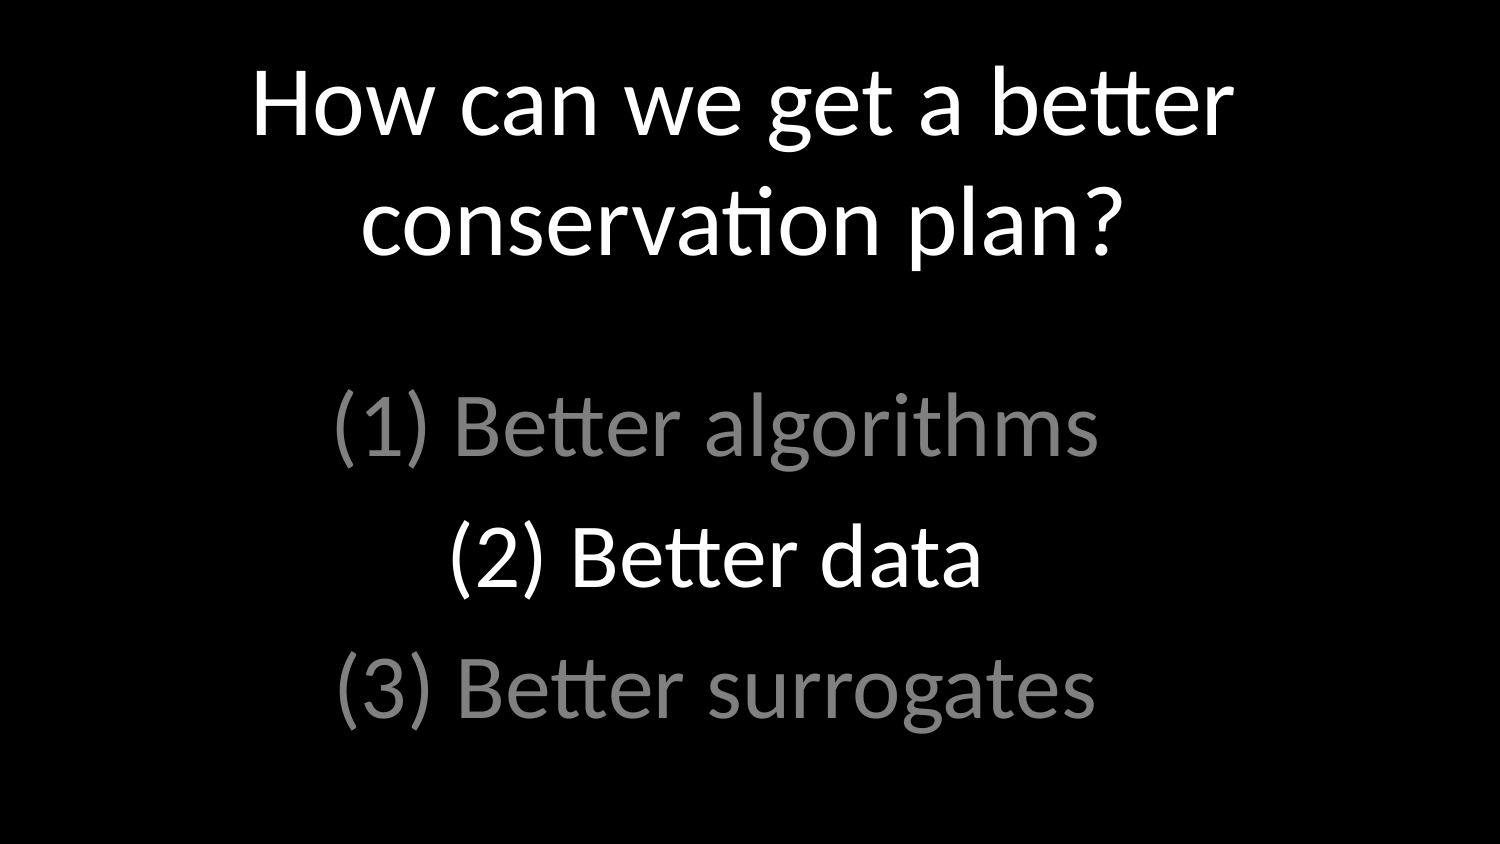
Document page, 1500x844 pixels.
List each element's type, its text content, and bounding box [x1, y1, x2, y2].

text_box (3) Better surrogates [318, 619, 1114, 745]
text_box (2) Better data [431, 488, 1001, 614]
text_box (1) Better algorithms [315, 357, 1117, 482]
text_box How can we get a better conservation plan? [0, 0, 1500, 312]
